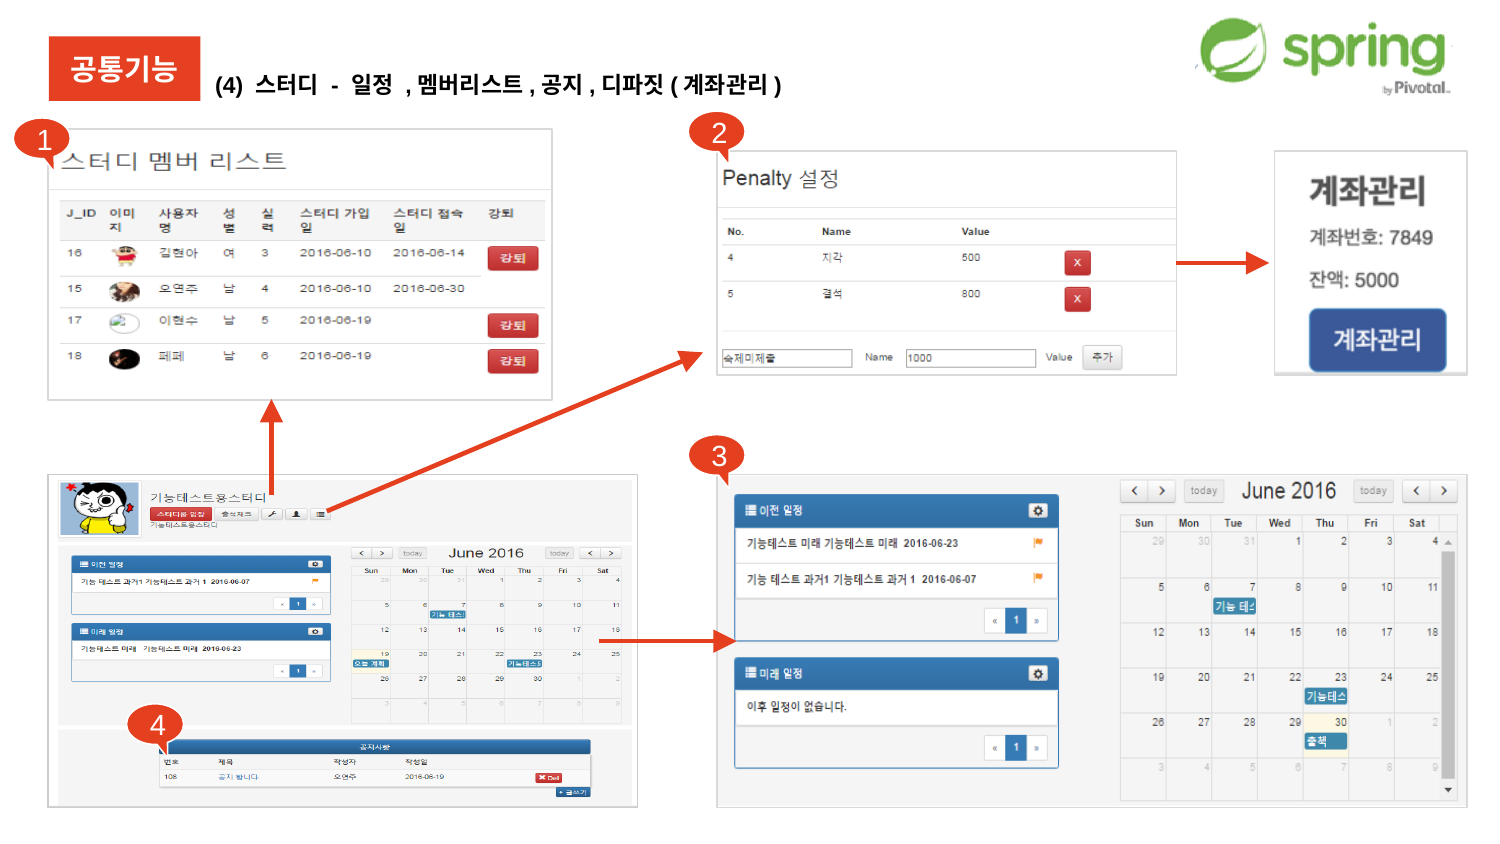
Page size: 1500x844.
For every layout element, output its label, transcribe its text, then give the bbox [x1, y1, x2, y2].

text_box 2 [688, 111, 746, 152]
picture [1195, 12, 1454, 106]
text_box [326, 352, 704, 512]
picture [1274, 151, 1467, 375]
text_box 공통기능 [48, 36, 201, 101]
picture [48, 475, 637, 808]
text_box (4) 스터디 - 일정 ,멤버리스트,공지,디파짓(계좌관리) [200, 55, 855, 143]
picture [48, 129, 552, 400]
picture [717, 151, 1176, 375]
text_box 3 [707, 434, 746, 476]
picture [717, 475, 1467, 808]
text_box 1 [13, 117, 67, 159]
